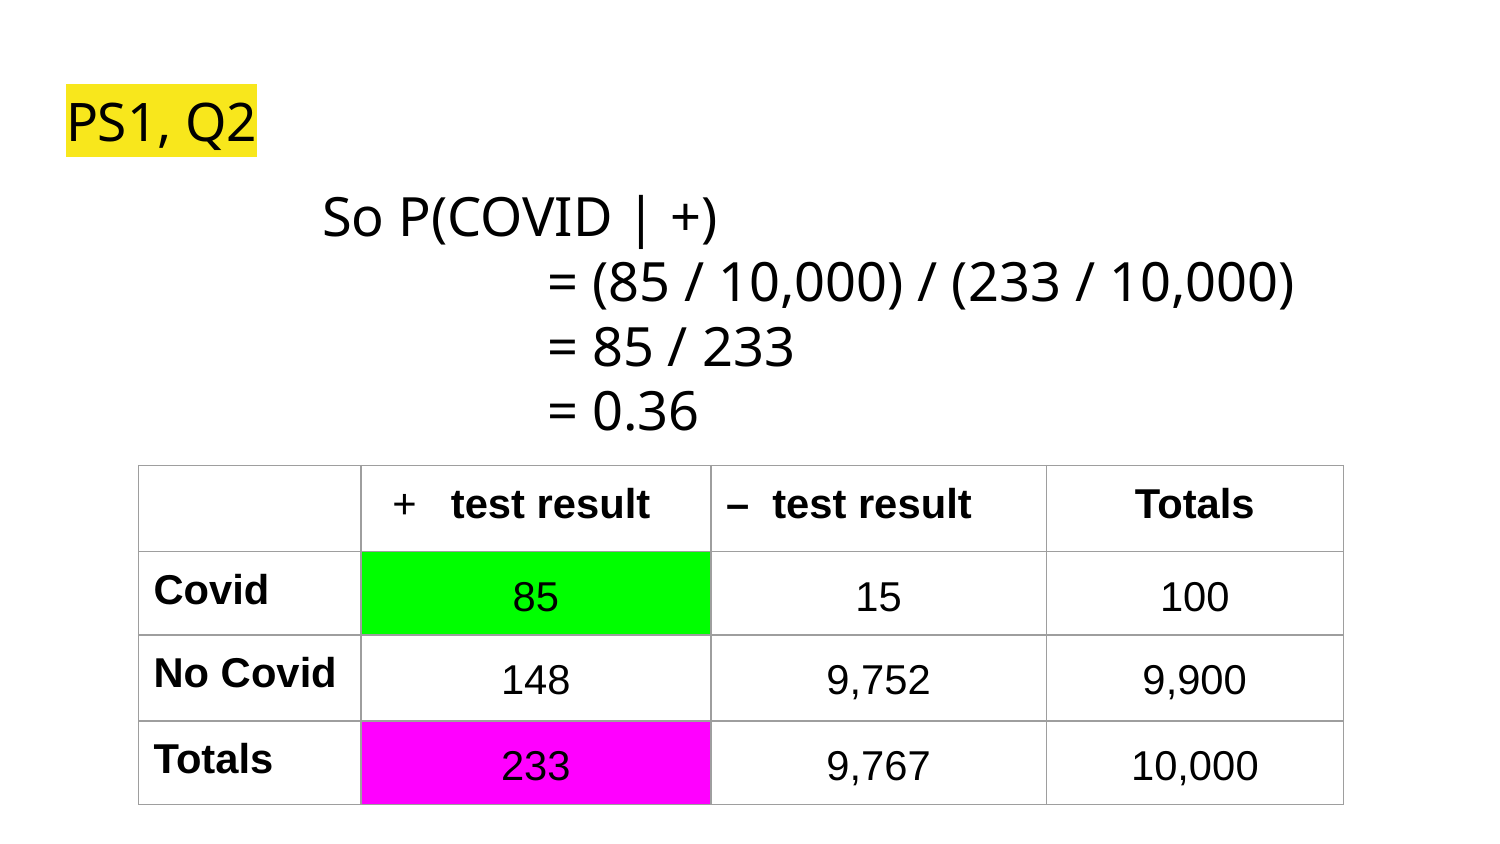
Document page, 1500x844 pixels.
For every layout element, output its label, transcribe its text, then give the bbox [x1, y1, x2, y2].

table_cell 15 [712, 552, 1046, 634]
table_header test result [362, 466, 710, 551]
table_header Totals [1047, 466, 1343, 551]
table_cell 100 [1047, 552, 1343, 634]
table_header [139, 466, 360, 551]
table_cell Totals [139, 722, 360, 804]
title PS1, Q2 [51, 72, 1449, 167]
table_header – test result [712, 466, 1046, 551]
table_cell 10,000 [1047, 722, 1343, 804]
table_cell 9,900 [1047, 636, 1343, 720]
table_cell Covid [139, 552, 360, 634]
table_cell 233 [362, 722, 710, 804]
list [51, 202, 1449, 800]
table_cell 9,752 [712, 636, 1046, 720]
table_cell 148 [362, 636, 710, 720]
table_cell 85 [362, 552, 710, 634]
text_box So P(COVID | +) = (85 / 10,000) / (233 / 10,000) = 85 / 233 = 0.36 [307, 166, 1386, 457]
table_cell No Covid [139, 636, 360, 720]
table_cell 9,767 [712, 722, 1046, 804]
